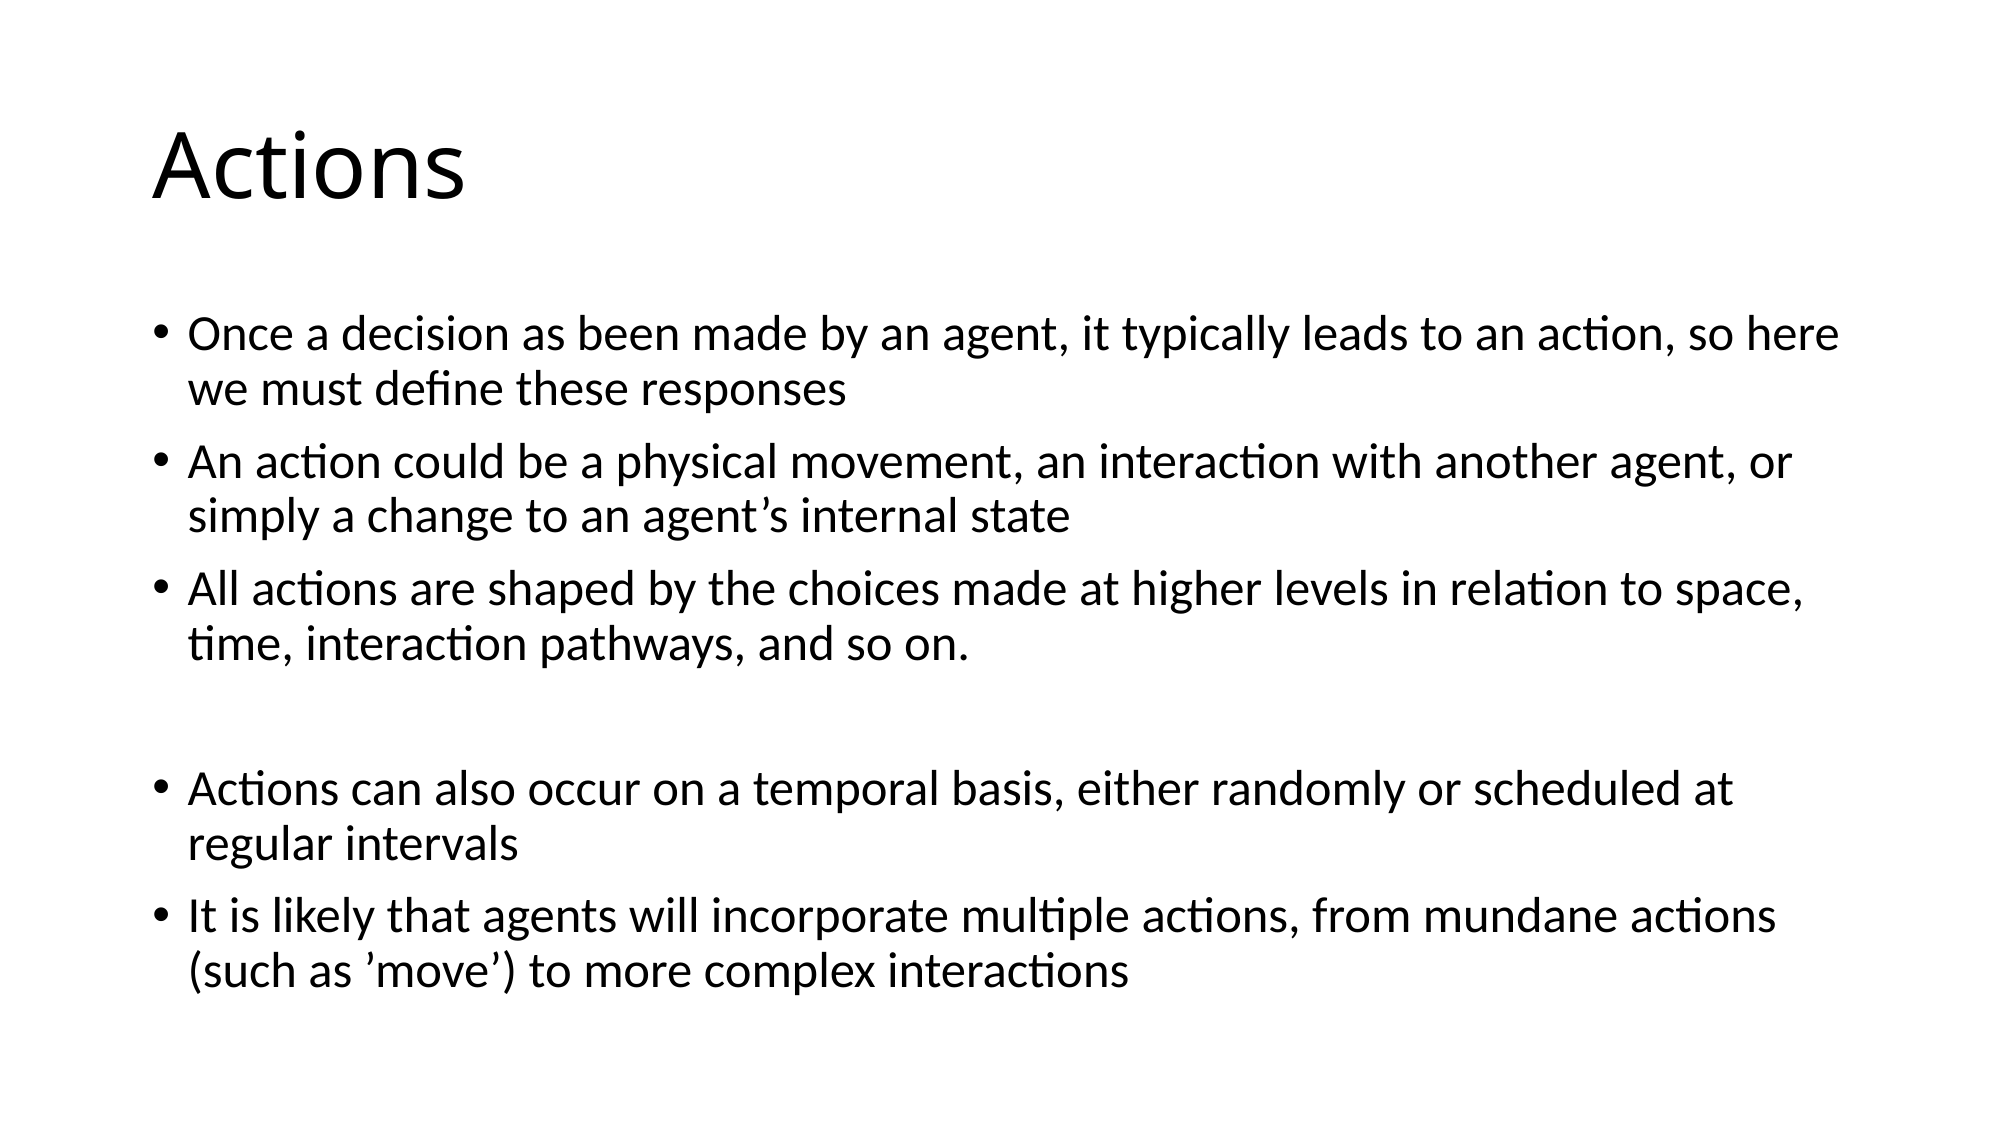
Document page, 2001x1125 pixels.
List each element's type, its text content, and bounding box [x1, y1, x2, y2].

list Once a decision as been made by an agent, it typically leads to an action, so here we must define these responses An action could be a physical movement, an interaction with another agent, or simply a change to an agent’s internal state All actions are shaped by the choices made at higher levels in relation to space, time, interaction pathways, and so on. Actions can also occur on a temporal basis, either randomly or scheduled at regular intervals It is likely that agents will incorporate multiple actions, from mundane actions (such as ’move’) to more complex interactions [137, 299, 1863, 1014]
title Actions [137, 59, 1863, 278]
